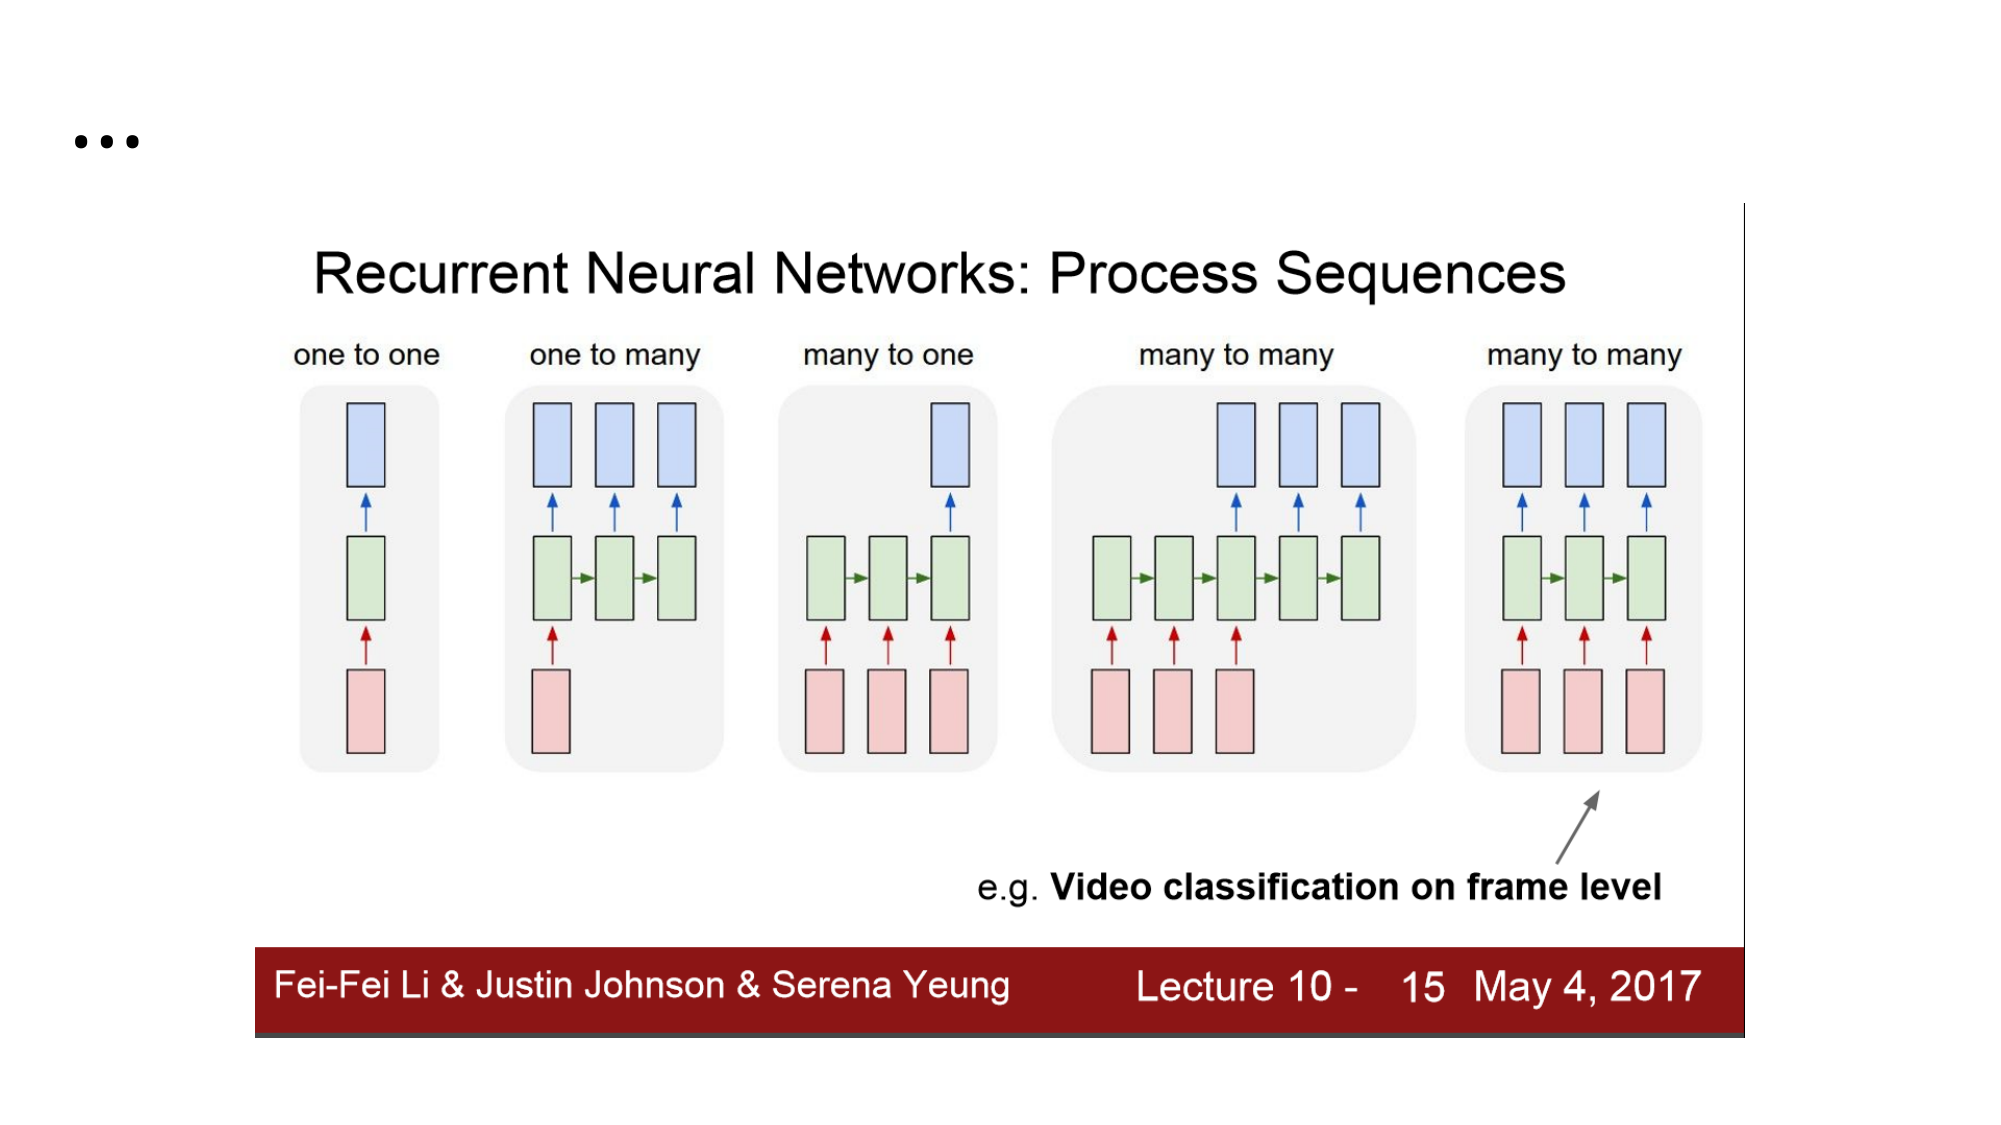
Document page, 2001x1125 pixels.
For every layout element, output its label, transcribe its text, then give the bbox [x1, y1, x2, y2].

picture [255, 203, 1746, 1038]
title … [44, 47, 1957, 196]
